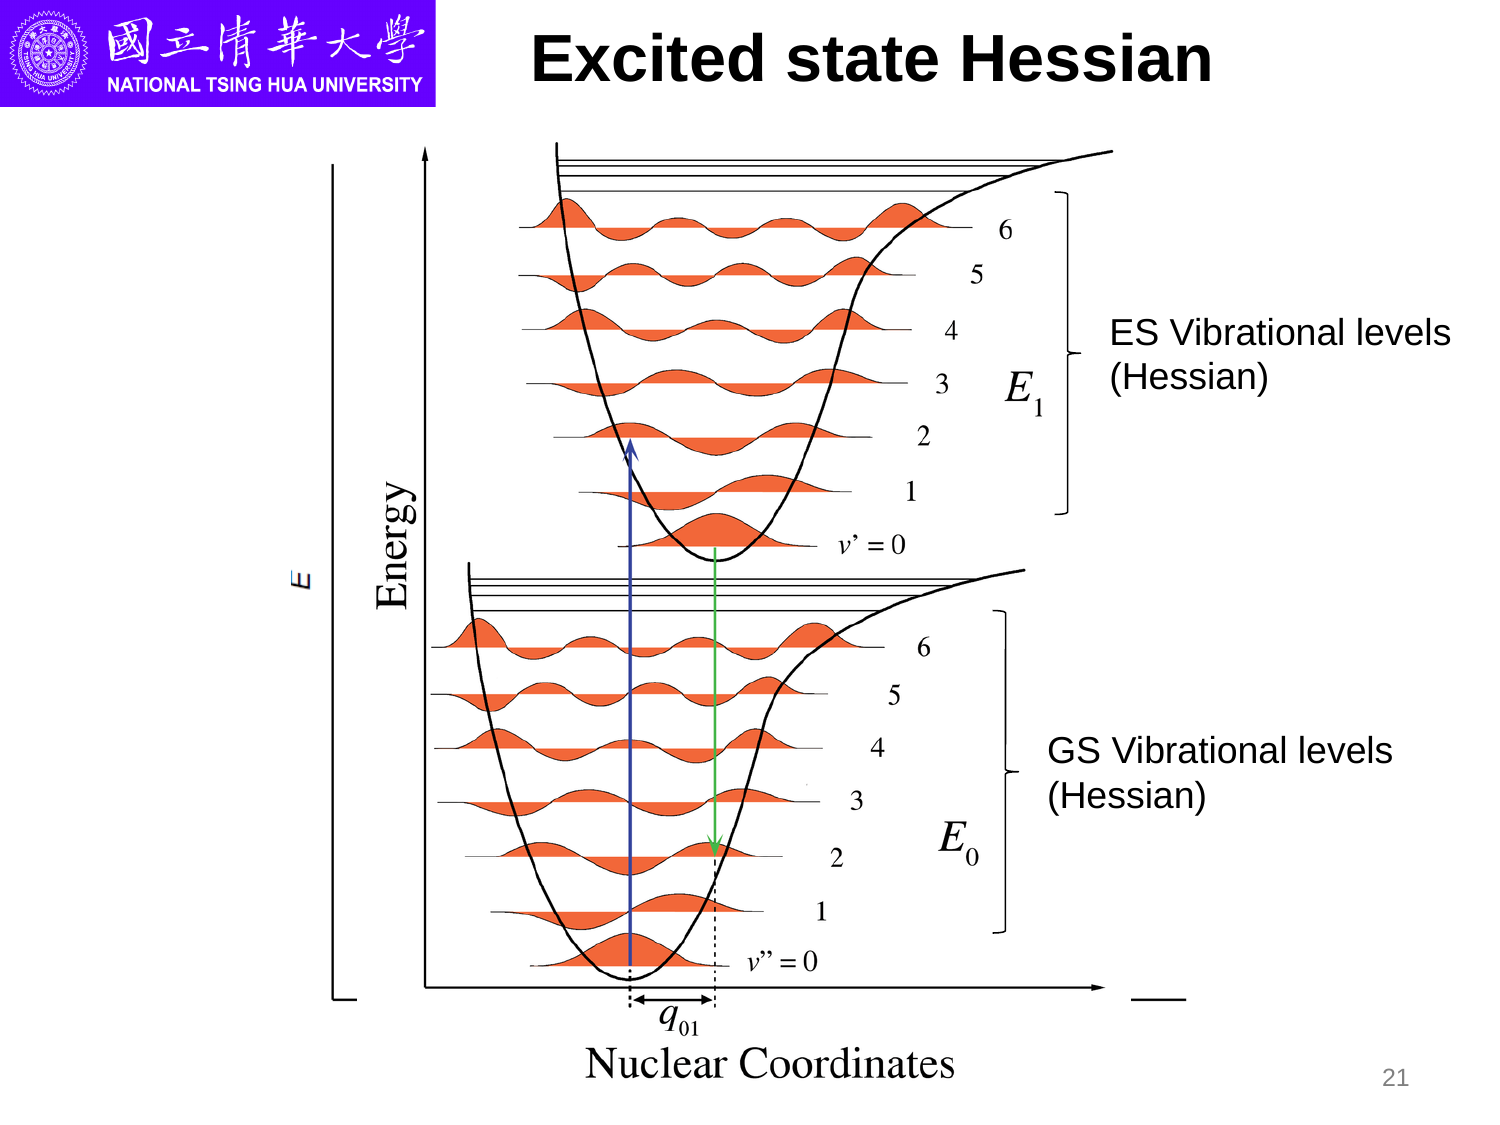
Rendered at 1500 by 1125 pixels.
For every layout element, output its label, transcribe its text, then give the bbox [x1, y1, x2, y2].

text_box ES Vibrational levels (Hessian) [1202, 300, 1476, 405]
text_box GS Vibrational levels (Hessian) [1202, 718, 1413, 824]
picture [291, 133, 1197, 1088]
slide_number 21 [1308, 1050, 1425, 1103]
title Excited state Hessian [515, 0, 1425, 107]
picture [0, 0, 436, 107]
